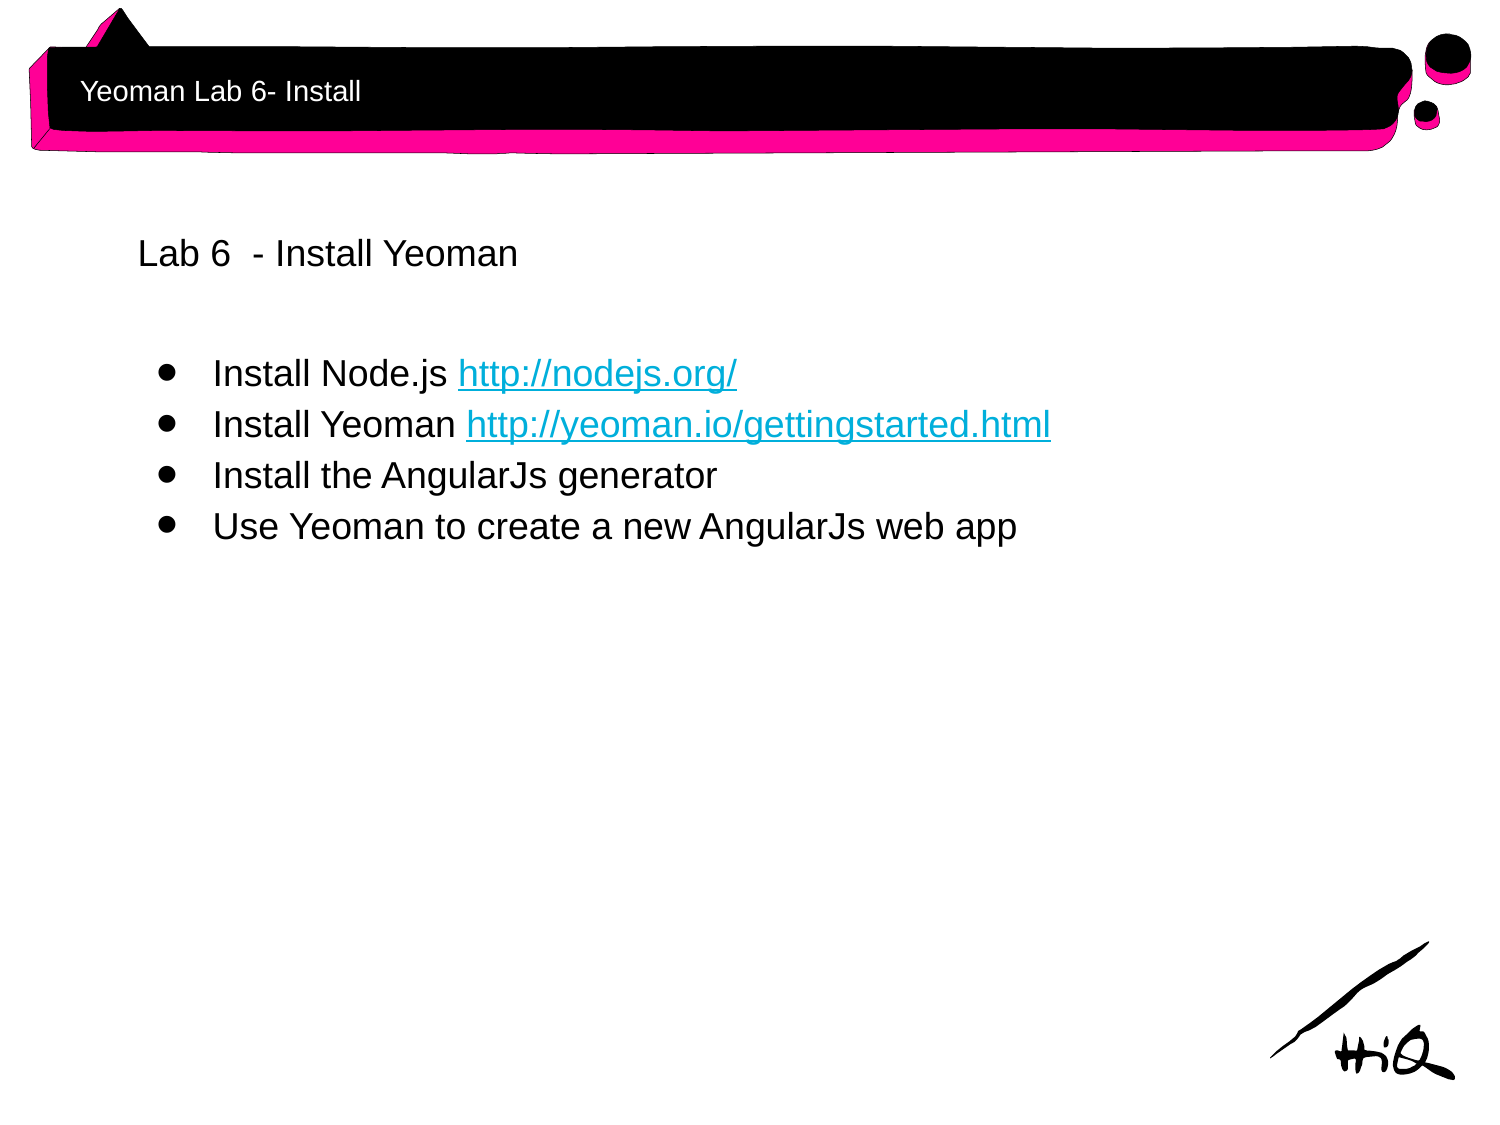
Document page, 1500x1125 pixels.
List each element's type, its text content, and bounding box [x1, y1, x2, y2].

title Yeoman Lab 6- Install [64, 54, 1365, 126]
text_box Lab 6 - Install Yeoman Install Node.js http://nodejs.org/ Install Yeoman http://yeoman.io/gettingstarted.html Install the AngularJs generator Use Yeoman to create a new AngularJs web app [122, 213, 1101, 289]
